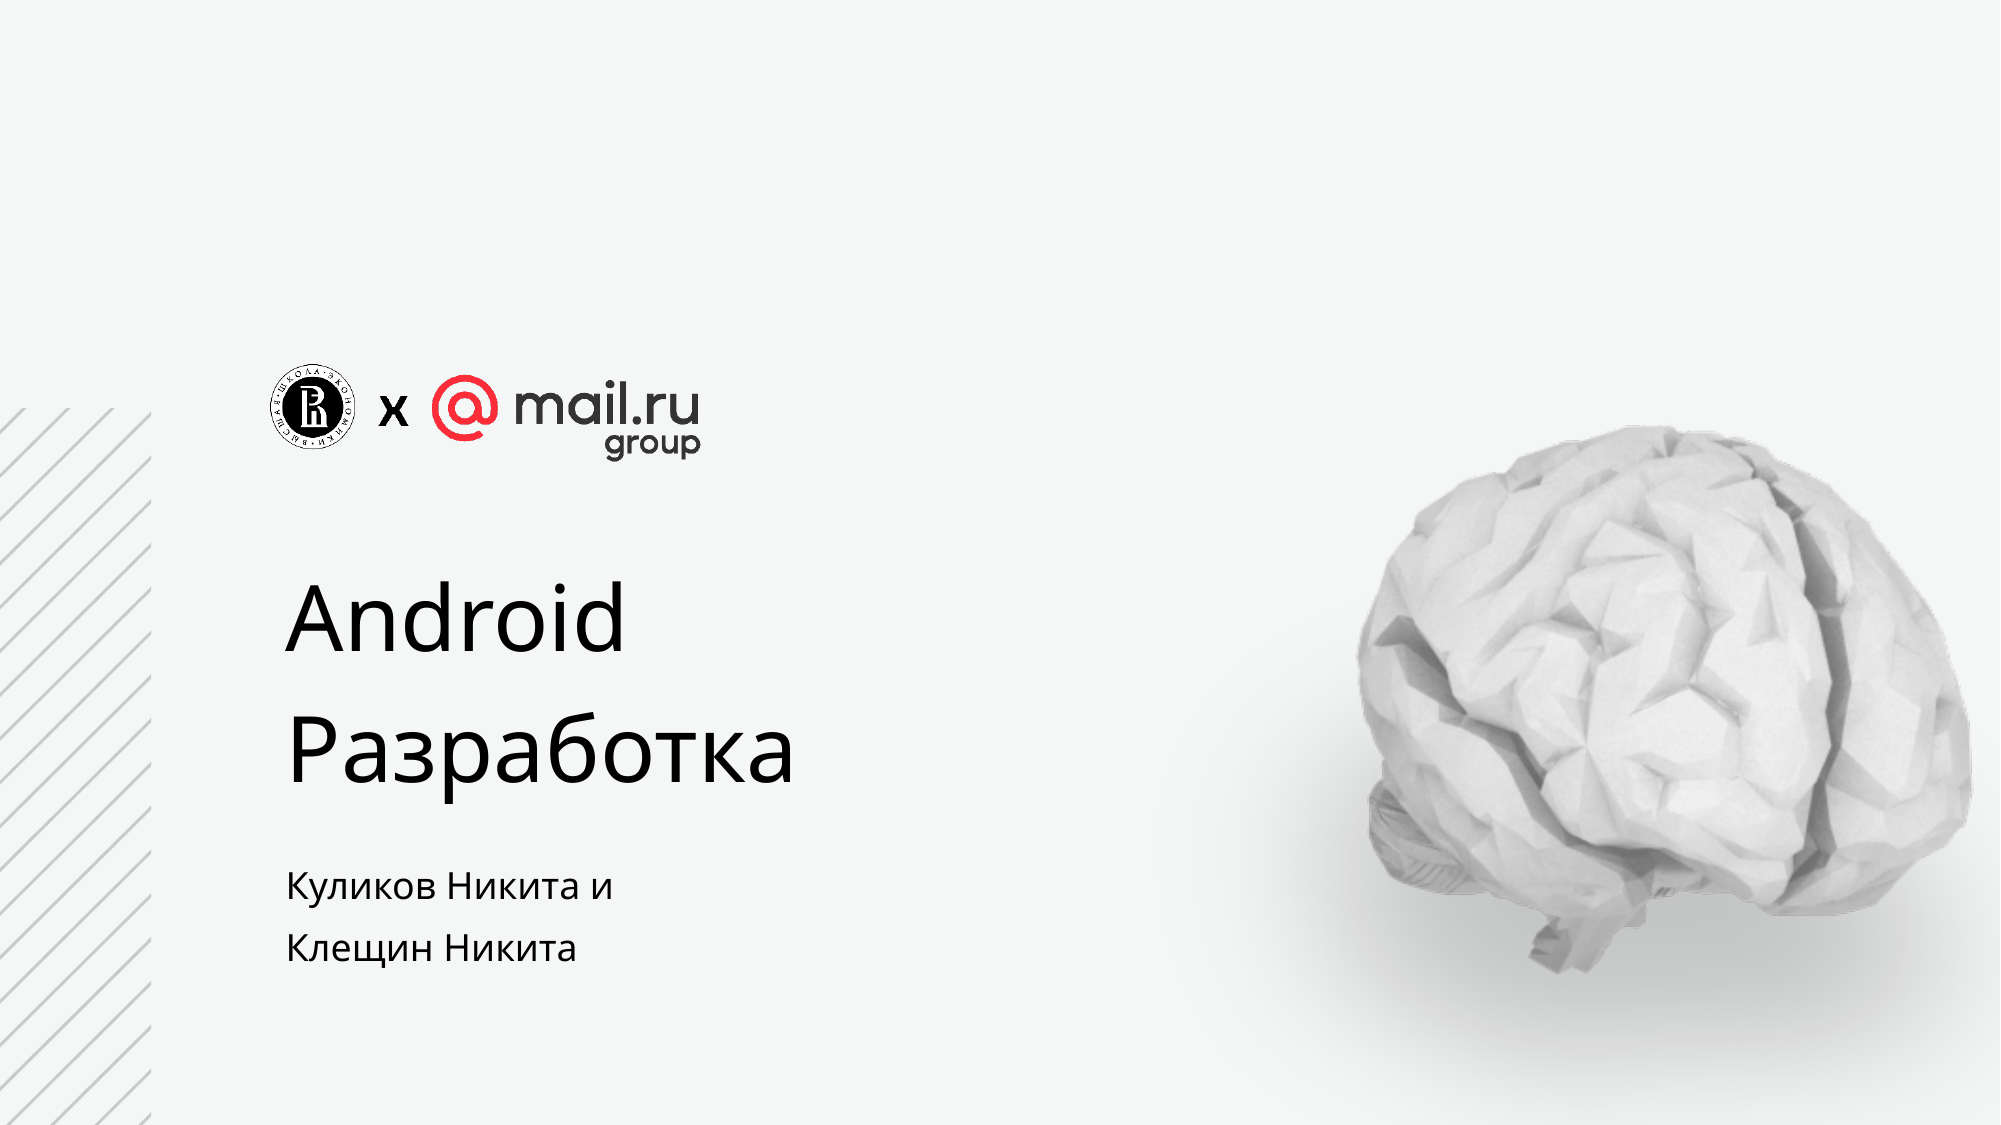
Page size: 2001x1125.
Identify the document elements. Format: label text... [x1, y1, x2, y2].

picture [1083, 257, 2000, 1125]
list Куликов Никита и Клещин Никита [270, 860, 1223, 915]
list Android Разработка [270, 552, 1223, 820]
picture [270, 364, 701, 462]
